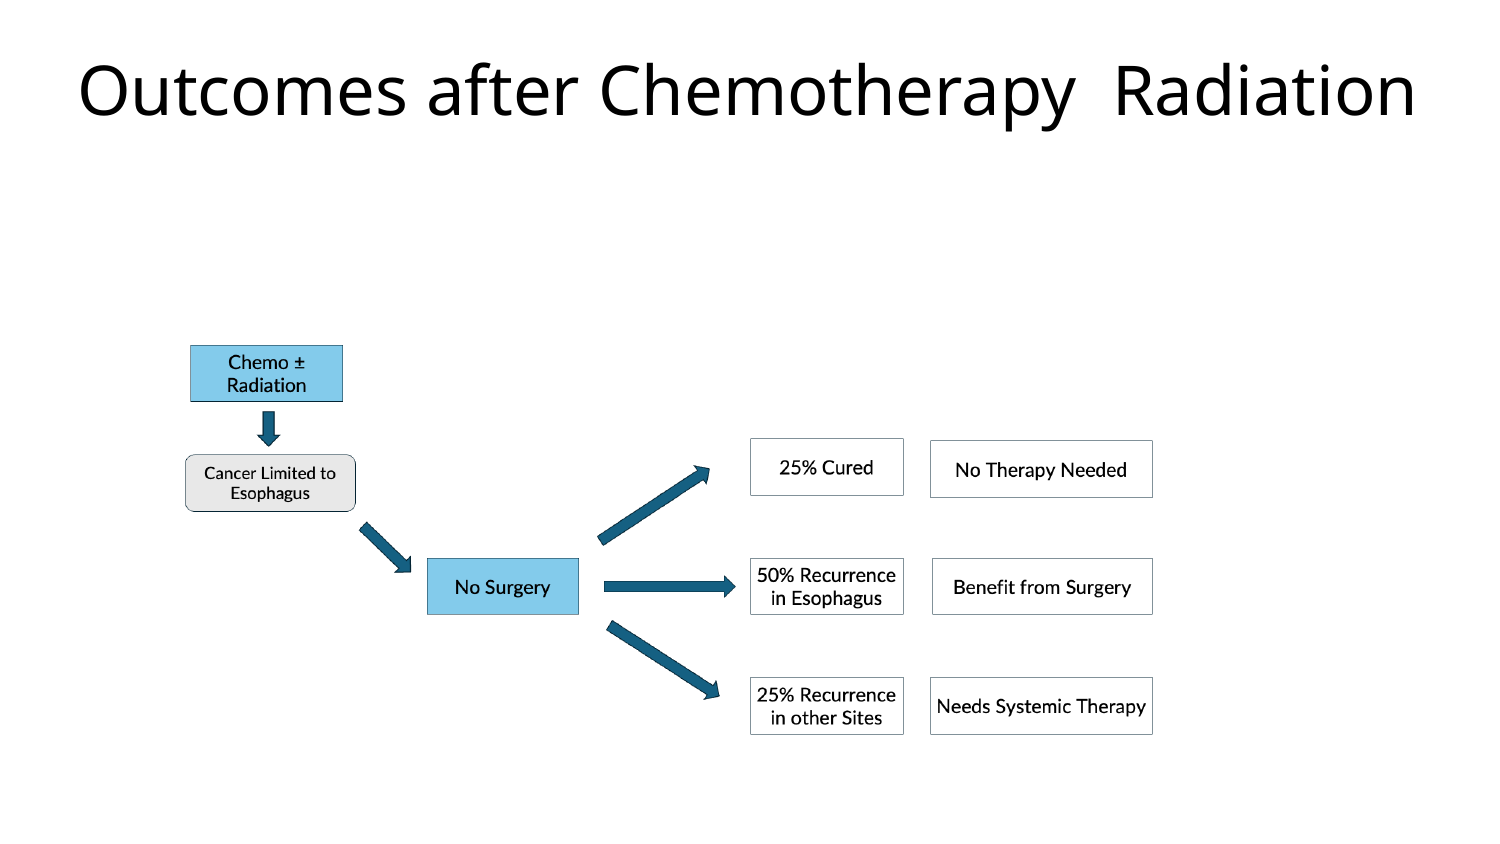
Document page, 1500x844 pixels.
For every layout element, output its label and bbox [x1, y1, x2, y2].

picture [166, 155, 1326, 809]
